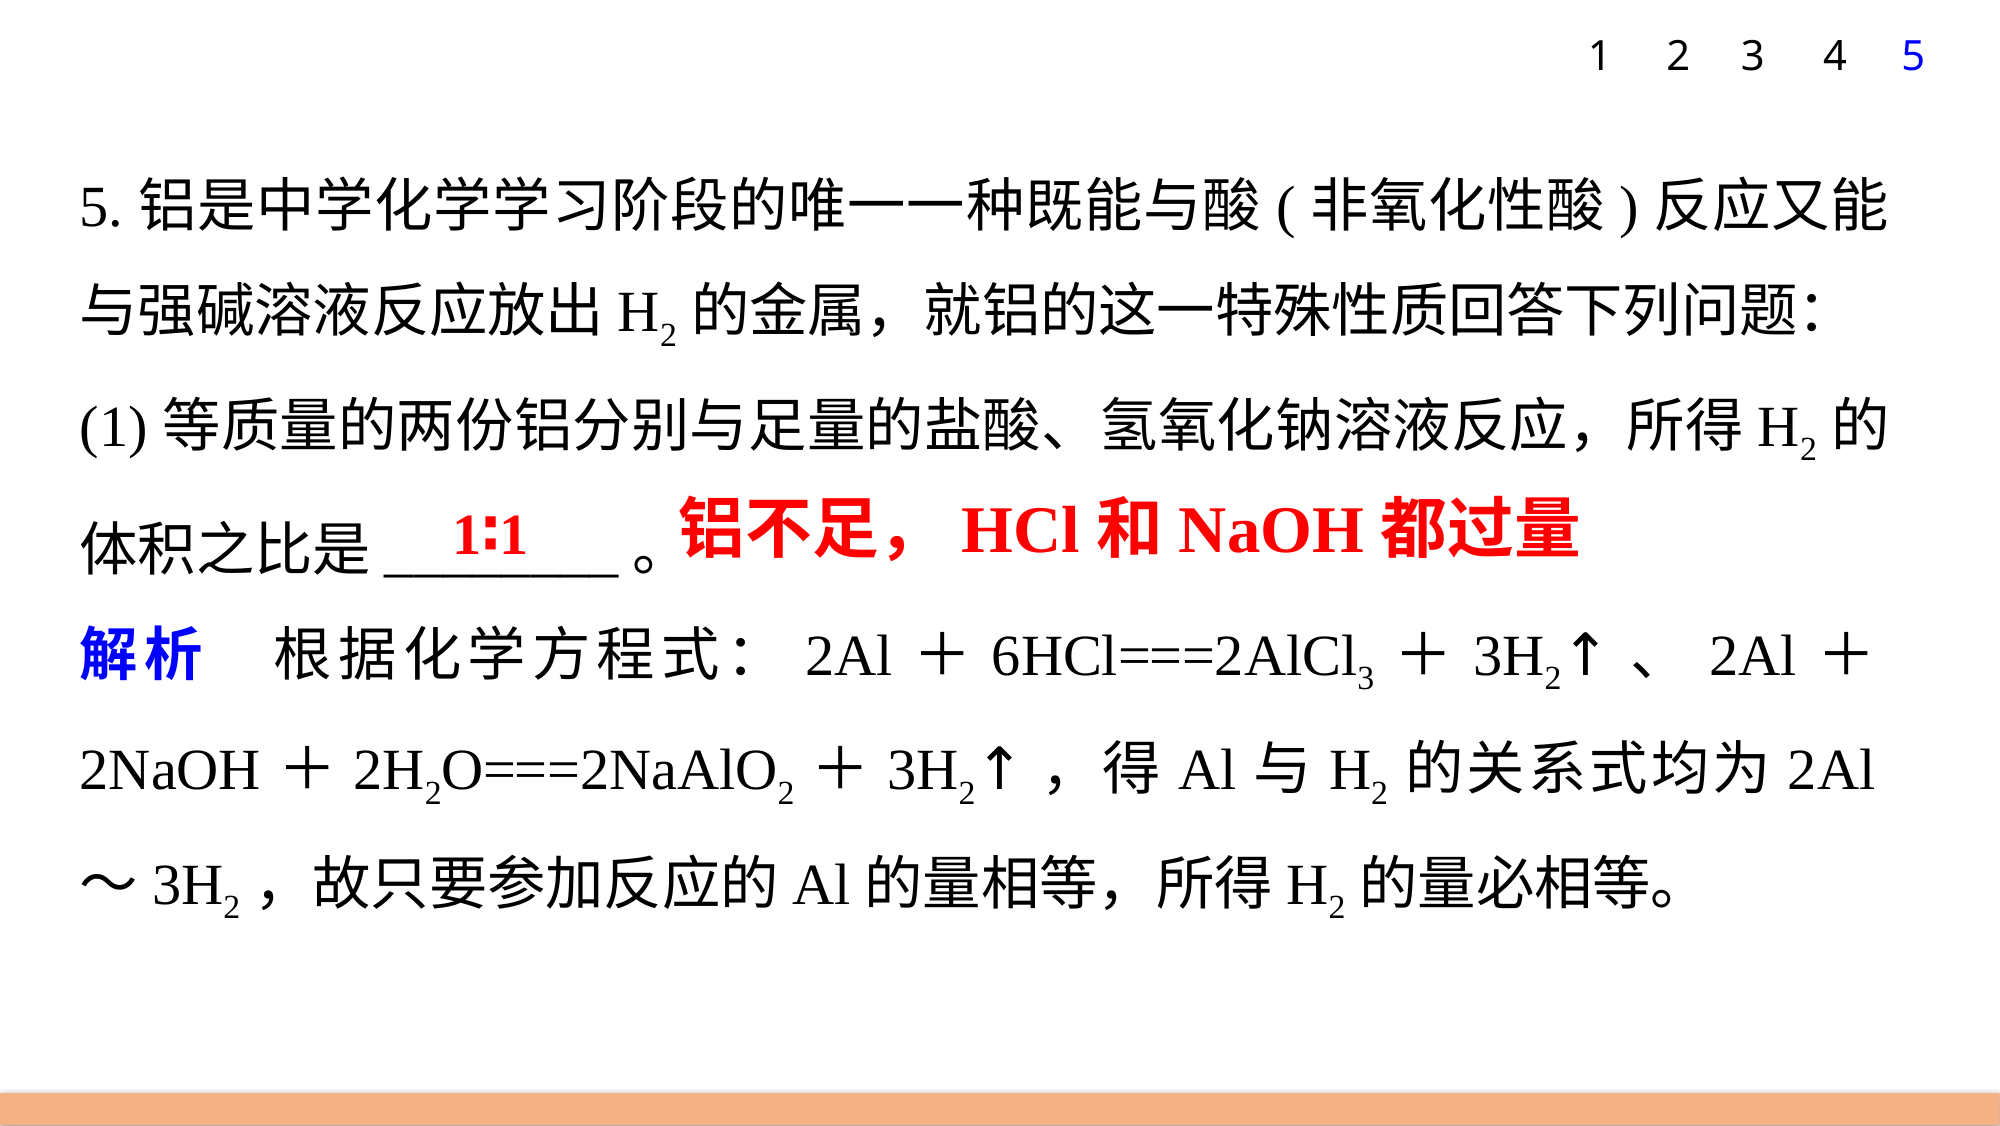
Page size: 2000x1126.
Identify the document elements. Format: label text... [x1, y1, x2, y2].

text_box 5 [1880, 6, 1946, 101]
text_box 1 [1566, 6, 1632, 101]
text_box 铝不足，HCl和NaOH都过量 [663, 478, 1596, 574]
text_box 3 [1727, 6, 1785, 101]
text_box 2 [1649, 6, 1711, 101]
text_box 1∶1 [438, 488, 544, 574]
text_box 4 [1802, 6, 1868, 101]
text_box 5.铝是中学化学学习阶段的唯一一种既能与酸(非氧化性酸)反应又能与强碱溶液反应放出H2的金属，就铝的这一特殊性质回答下列问题： (1)等质量的两份铝分别与足量的盐酸、氢氧化钠溶液反应，所得H2的体积之比是________。 解析 根据化学方程式：2Al＋6HCl===2AlCl3＋3H2↑、2Al＋2NaOH＋2H2O===2NaAlO2＋3H2↑，得Al与H2的关系式均为2Al～3H2，故只要参加反应的Al的量相等，所得H2的量必相等。 [59, 113, 1910, 936]
text_box [0, 1092, 2000, 1126]
